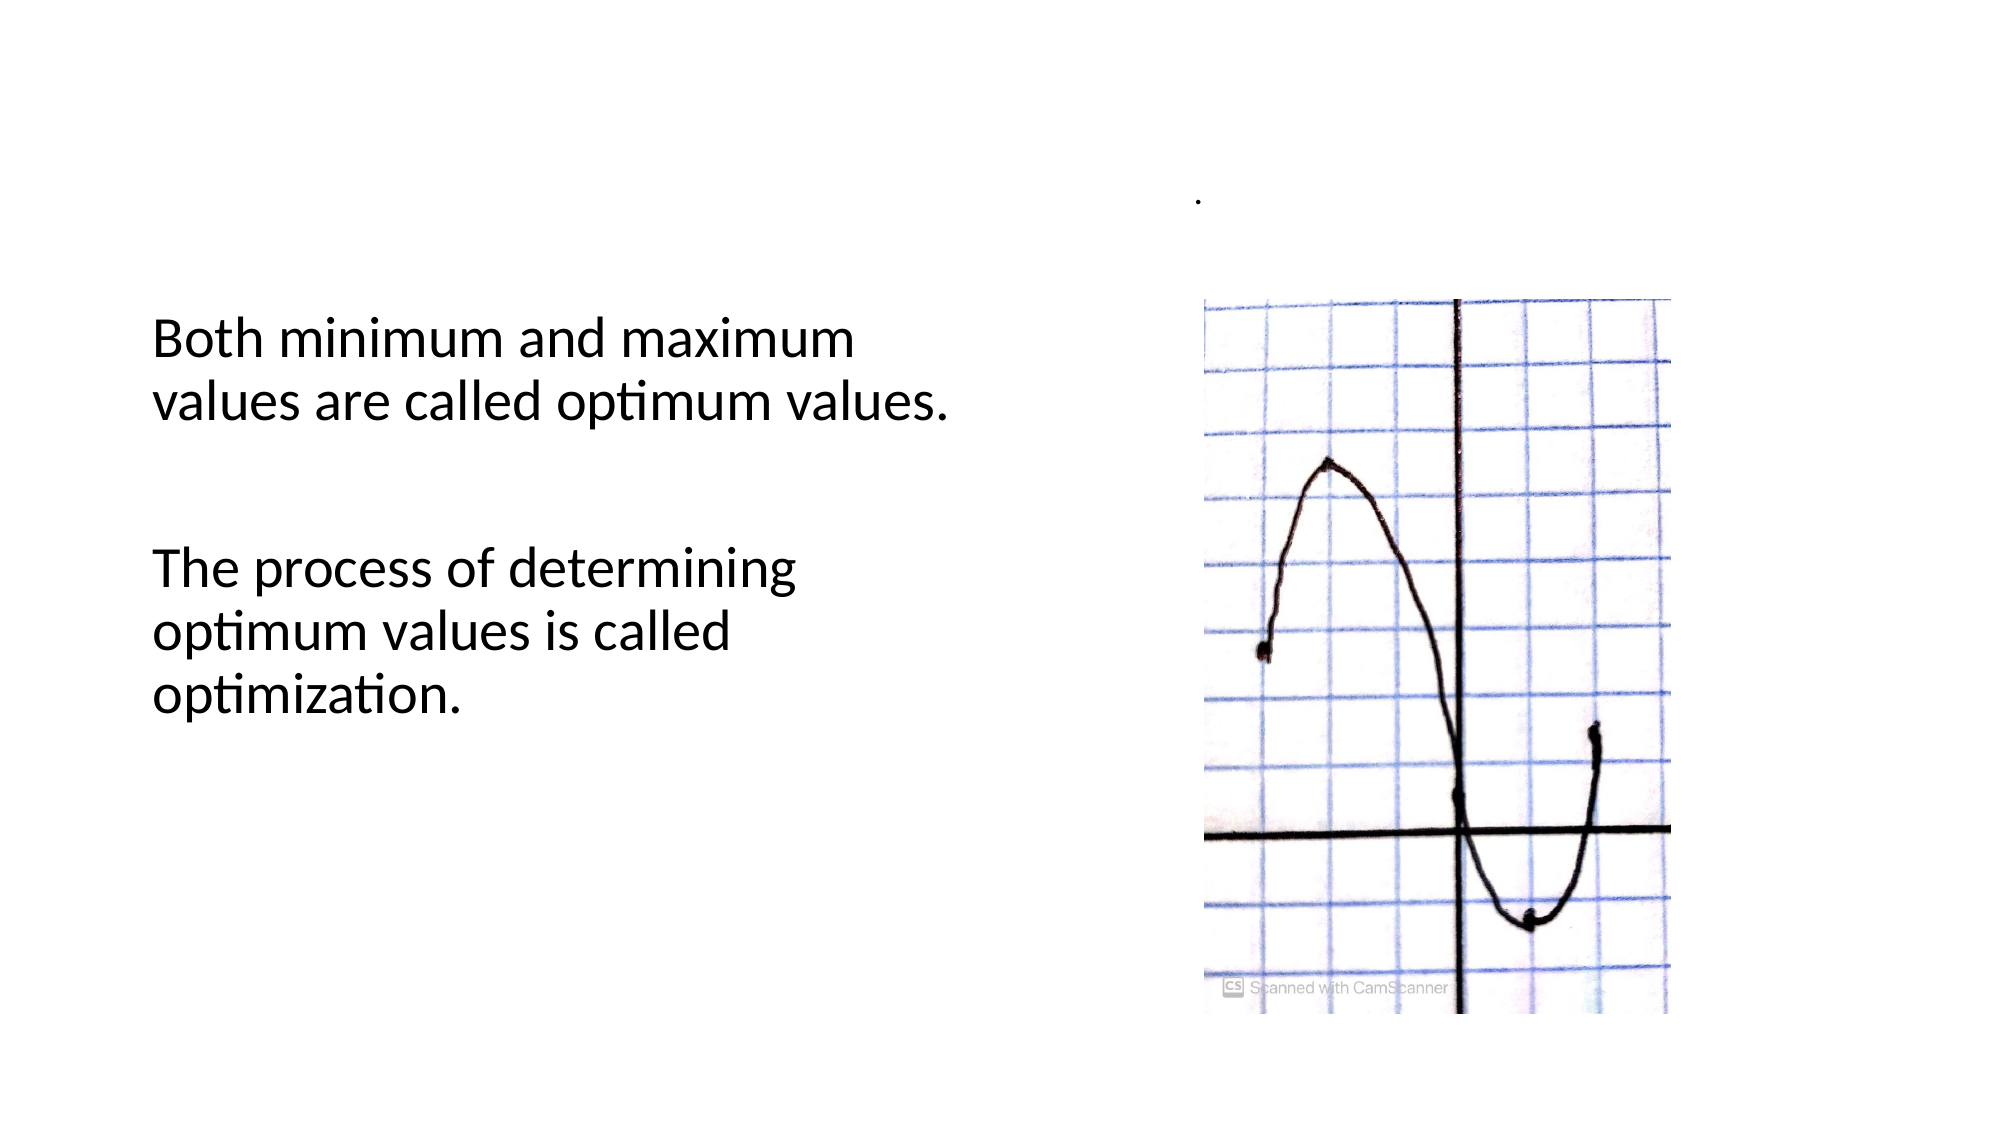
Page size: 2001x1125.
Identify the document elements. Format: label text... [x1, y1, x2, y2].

list Both minimum and maximum values are called optimum values. The process of determining optimum values is called optimization. [137, 299, 988, 1014]
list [1204, 299, 1671, 1014]
